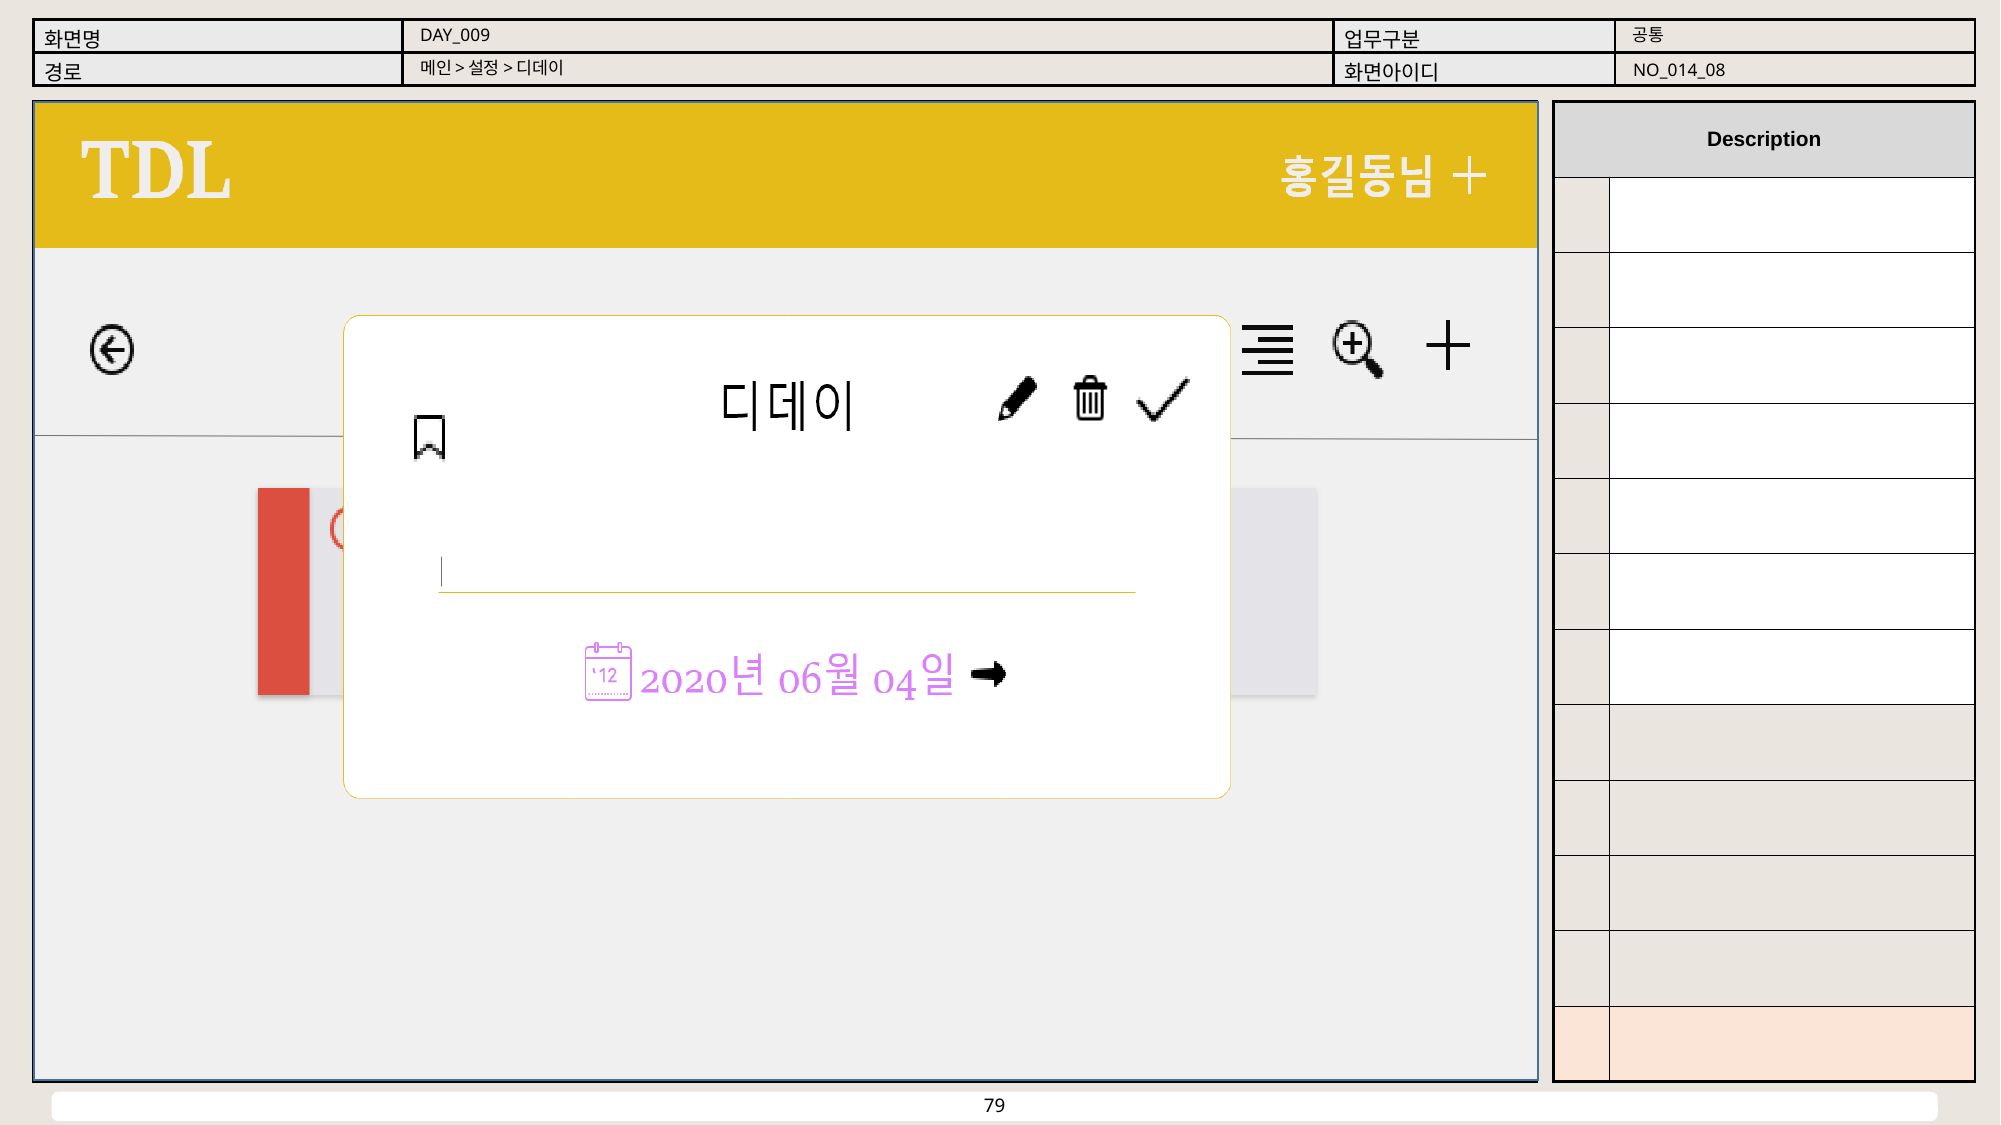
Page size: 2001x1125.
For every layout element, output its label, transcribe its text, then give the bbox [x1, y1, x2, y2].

list DAY_009 [404, 19, 1331, 52]
list 공통 [1617, 19, 1975, 54]
list 메인>설정>디데이 [404, 52, 1331, 86]
text_box [33, 101, 1539, 1081]
list NO_014_08 [1618, 53, 1976, 88]
